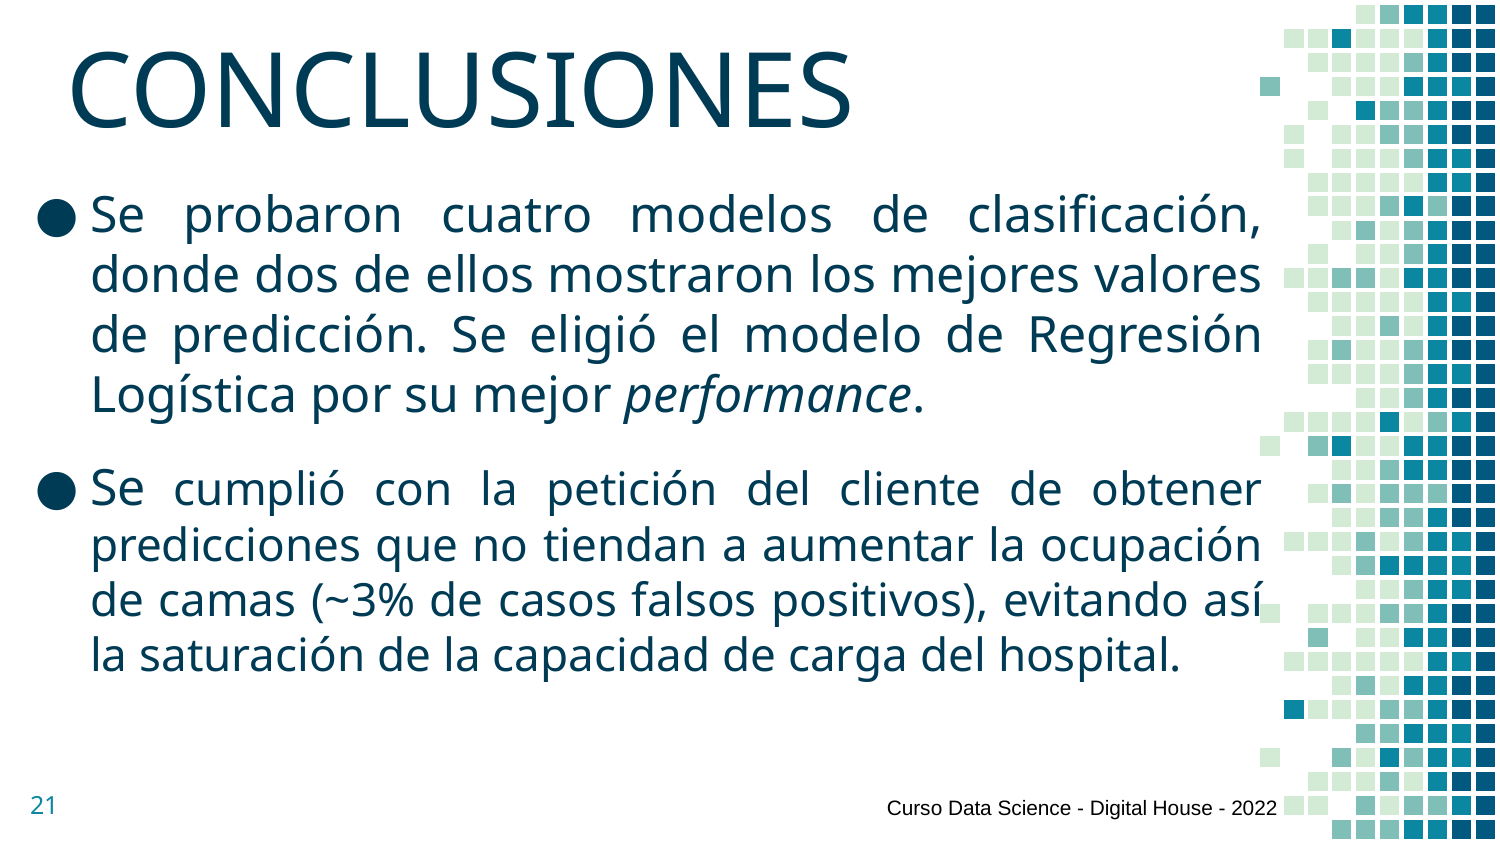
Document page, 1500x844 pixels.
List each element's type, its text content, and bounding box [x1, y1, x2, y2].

text_box CONCLUSIONES Se probaron cuatro modelos de clasificación, donde dos de ellos mostraron los mejores valores de predicción. Se eligió el modelo de Regresión Logística por su mejor performance. Se cumplió con la petición del cliente de obtener predicciones que no tiendan a aumentar la ocupación de camas (~3% de casos falsos positivos), evitando así la saturación de la capacidad de carga del hospital. [0, 0, 1279, 696]
text_box Curso Data Science - Digital House - 2022 [871, 782, 1297, 833]
slide_number 21 [15, 774, 105, 839]
